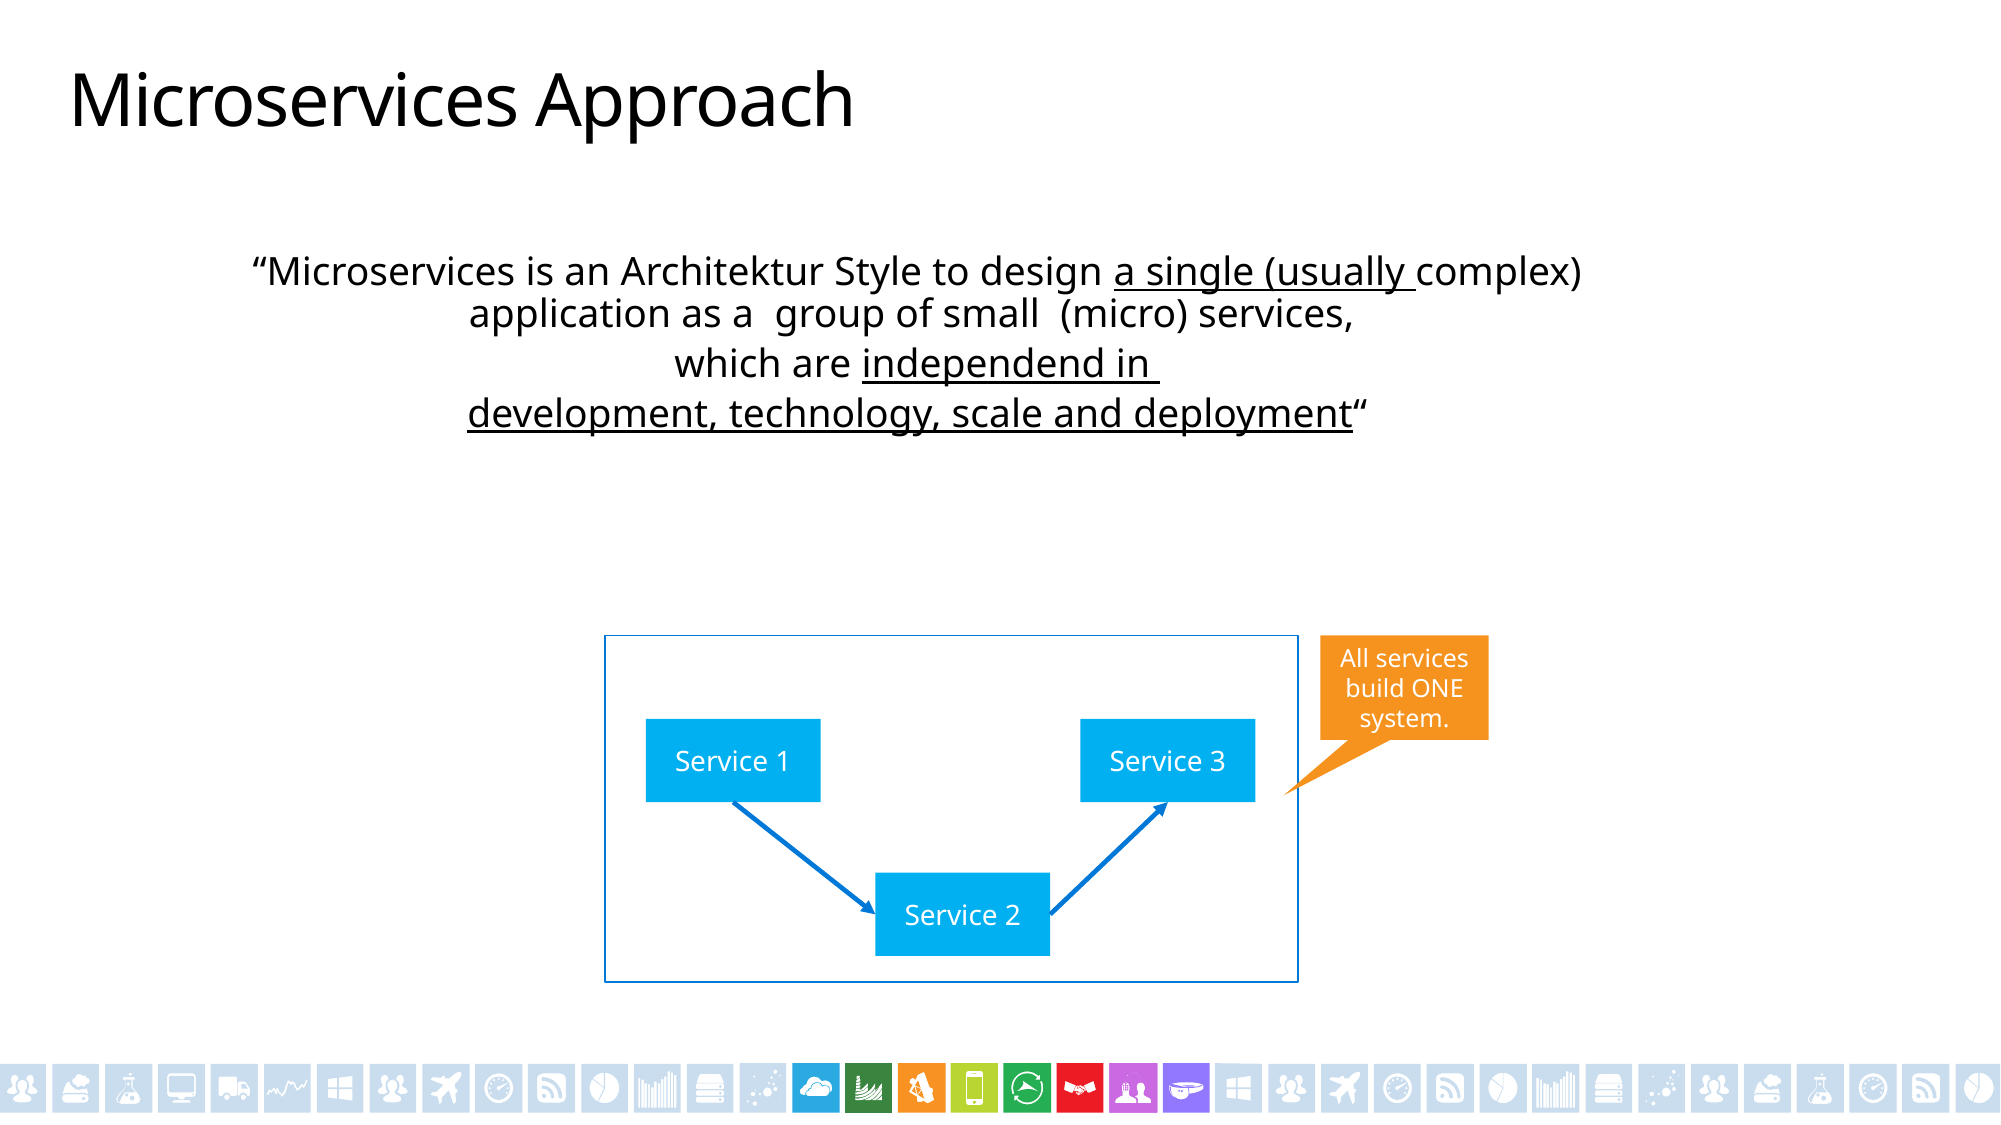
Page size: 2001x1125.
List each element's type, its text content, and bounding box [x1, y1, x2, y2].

list “Microservices is an Architektur Style to design a single (usually complex) application as a group of small (micro) services, which are independend in development, technology, scale and deployment“ [175, 236, 1660, 454]
text_box Service 3 [1080, 718, 1256, 803]
title Microservices Approach [44, 47, 1957, 196]
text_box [732, 801, 876, 915]
text_box Service 2 [874, 872, 1051, 957]
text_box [1049, 801, 1169, 915]
text_box Service 1 [645, 718, 821, 803]
text_box [604, 635, 1299, 983]
text_box All services build ONE system. [1282, 634, 1490, 797]
